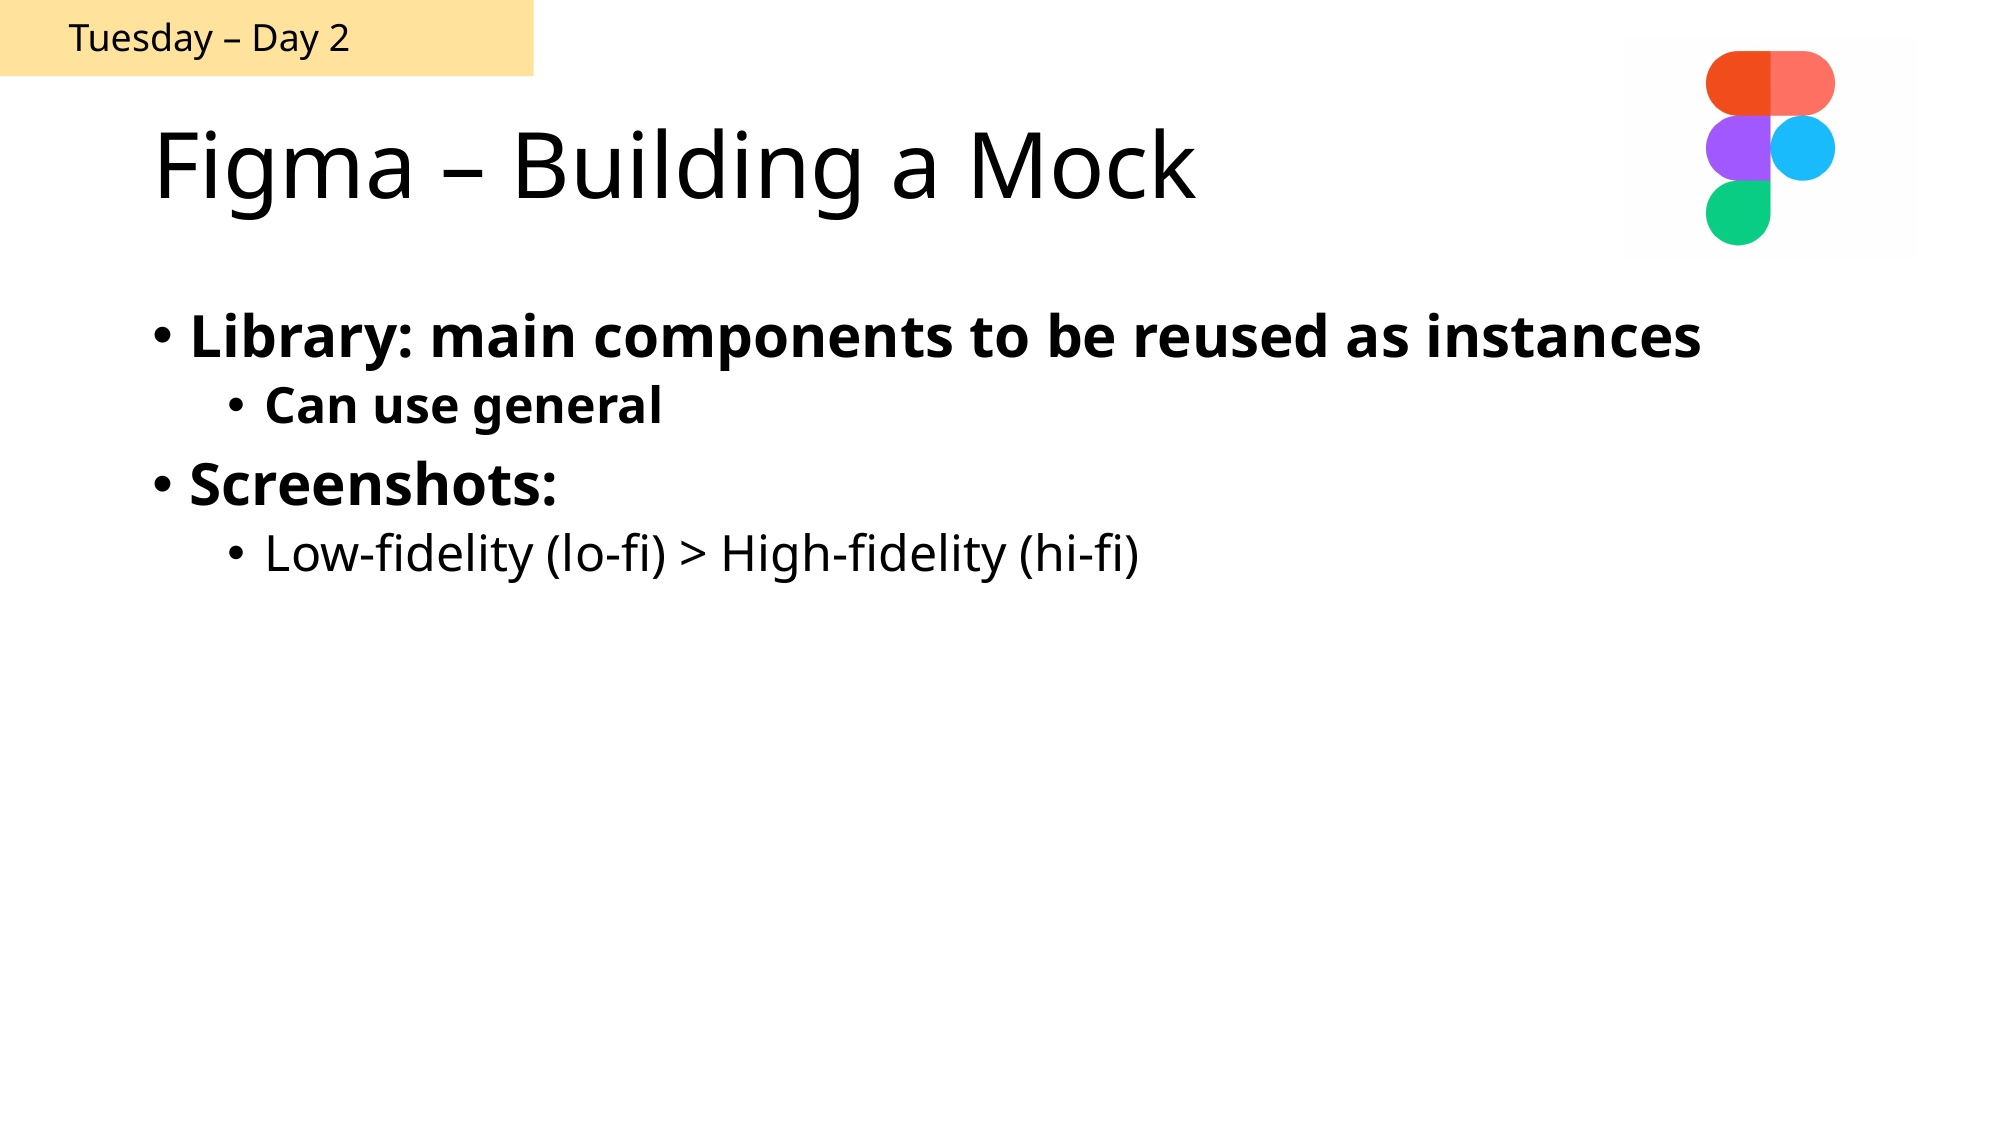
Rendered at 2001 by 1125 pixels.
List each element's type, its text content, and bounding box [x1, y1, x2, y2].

title Figma – Building a Mock [137, 59, 1863, 278]
list Library: main components to be reused as instances Can use general Screenshots: Low-fidelity (lo-fi) > High-fidelity (hi-fi) [137, 299, 1863, 1014]
picture [1623, 37, 1918, 259]
text_box Tuesday – Day 2 [0, 0, 534, 77]
